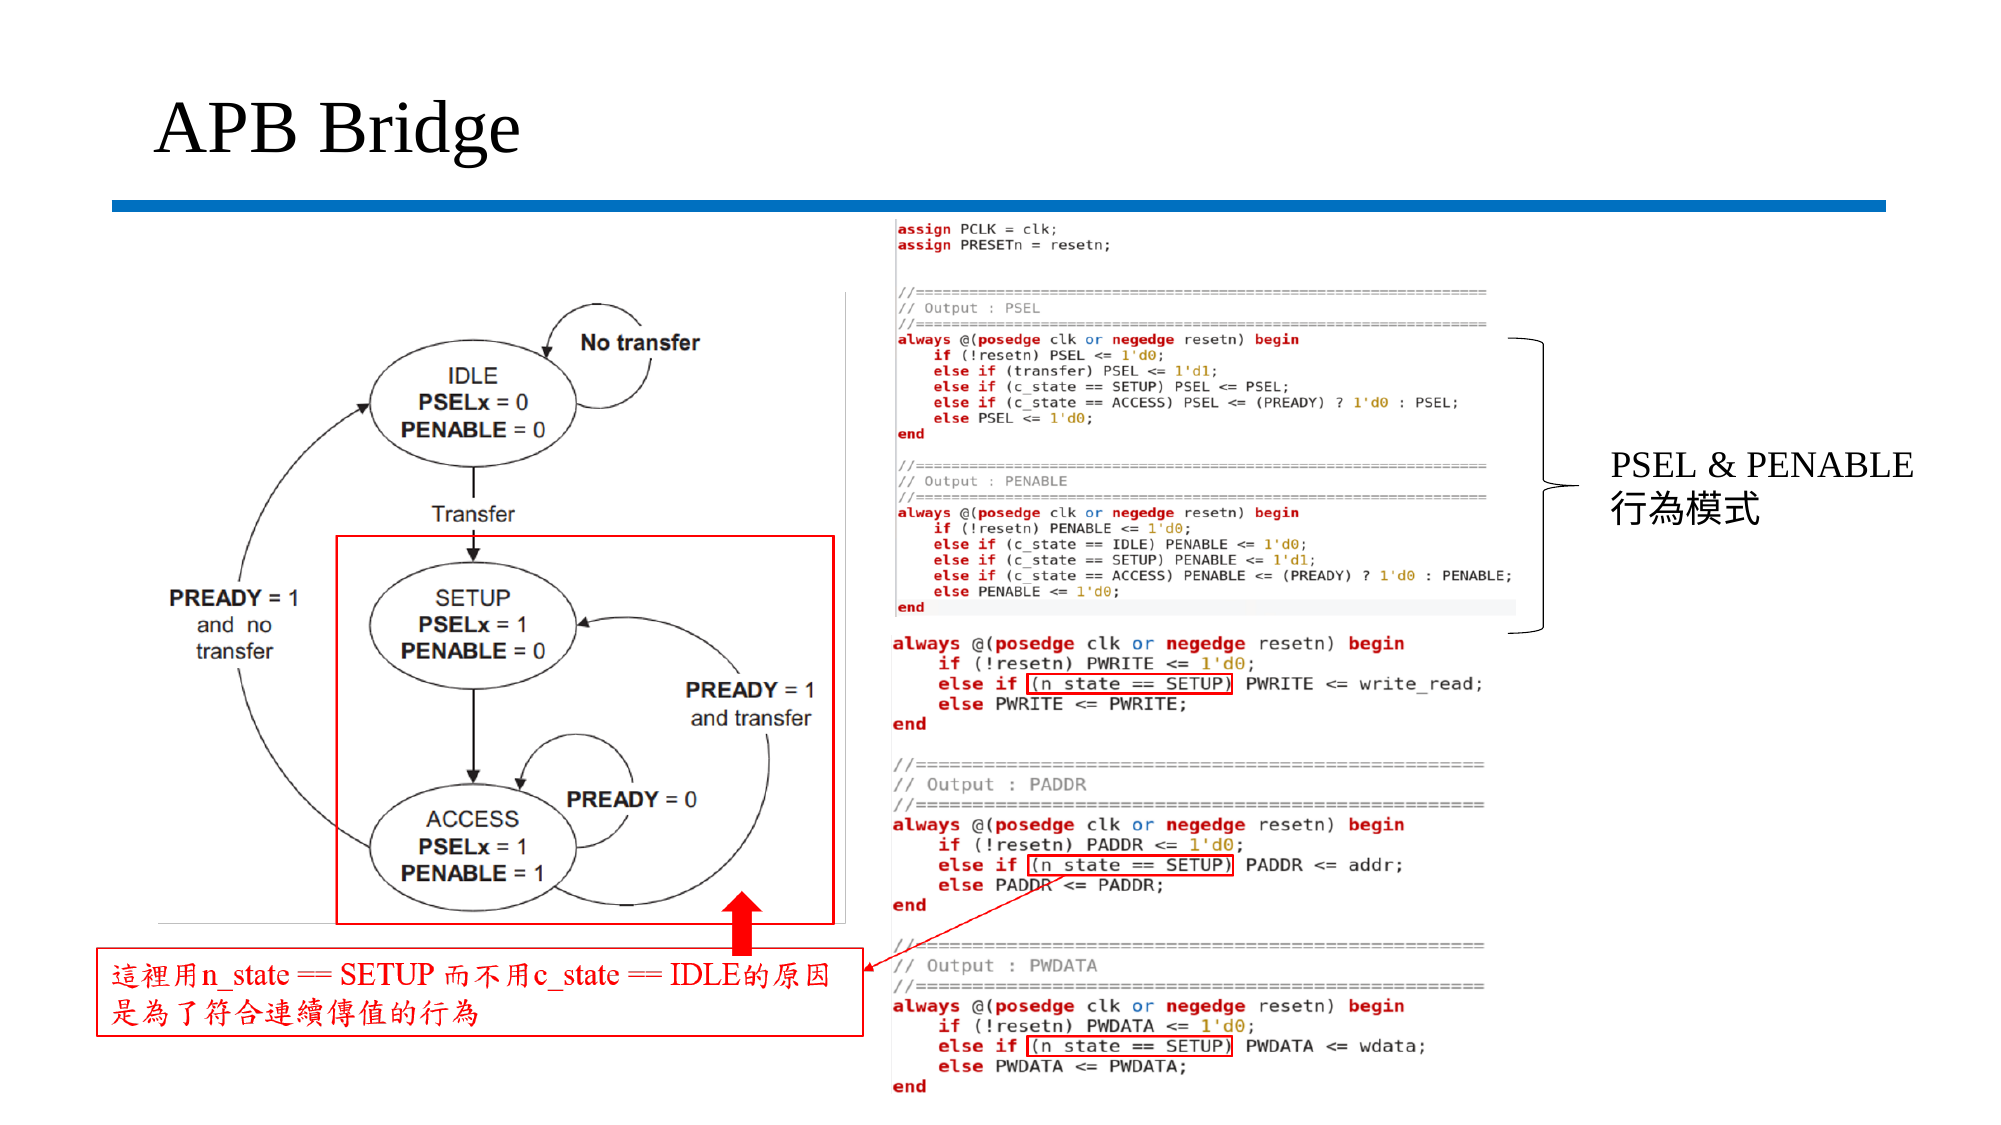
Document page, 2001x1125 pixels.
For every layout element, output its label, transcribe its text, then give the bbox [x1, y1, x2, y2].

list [90, 219, 1516, 1094]
title APB Bridge [138, 60, 1864, 197]
text_box PSEL & PENABLE 行為模式 [1595, 432, 1940, 538]
text_box [1516, 337, 1580, 634]
